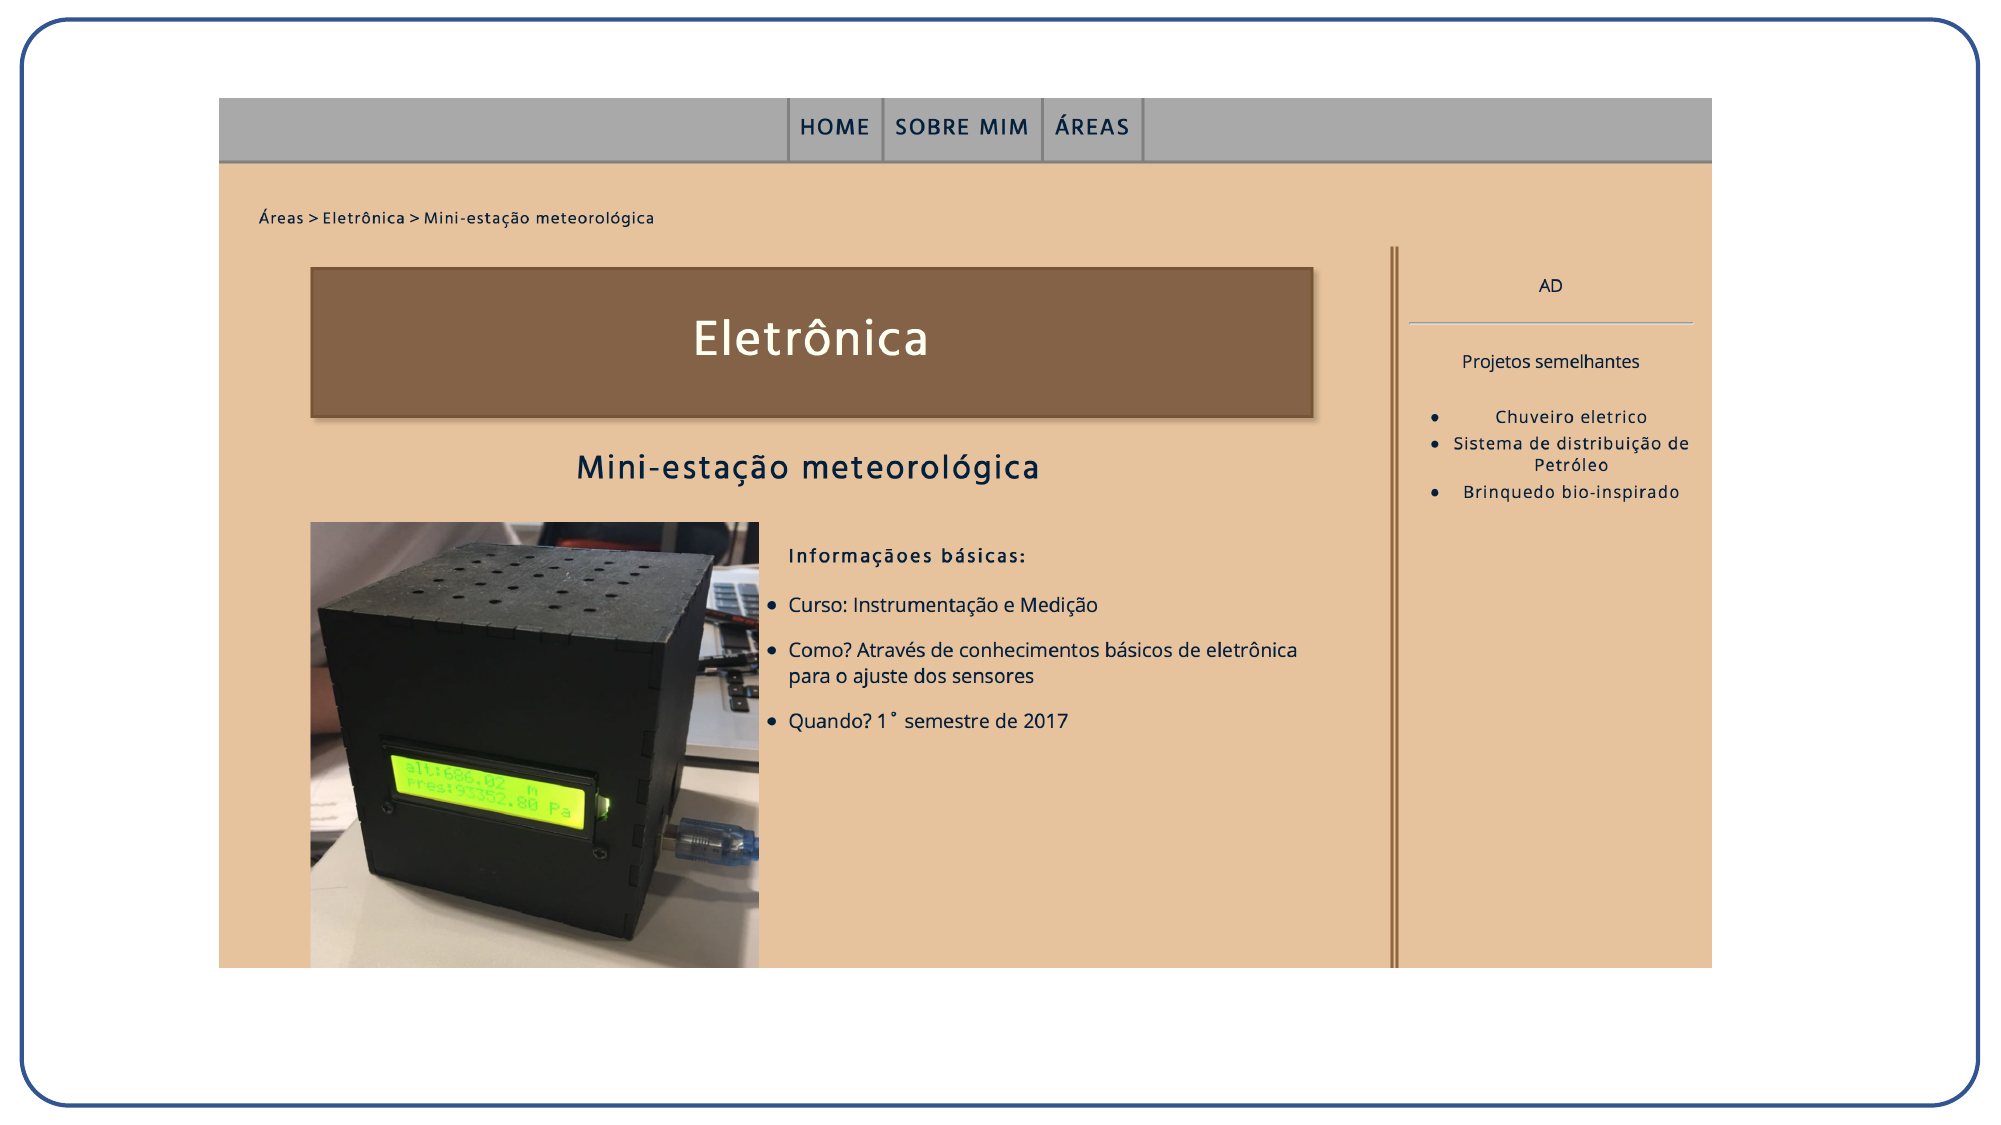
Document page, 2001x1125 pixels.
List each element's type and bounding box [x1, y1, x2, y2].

list [219, 98, 1712, 968]
